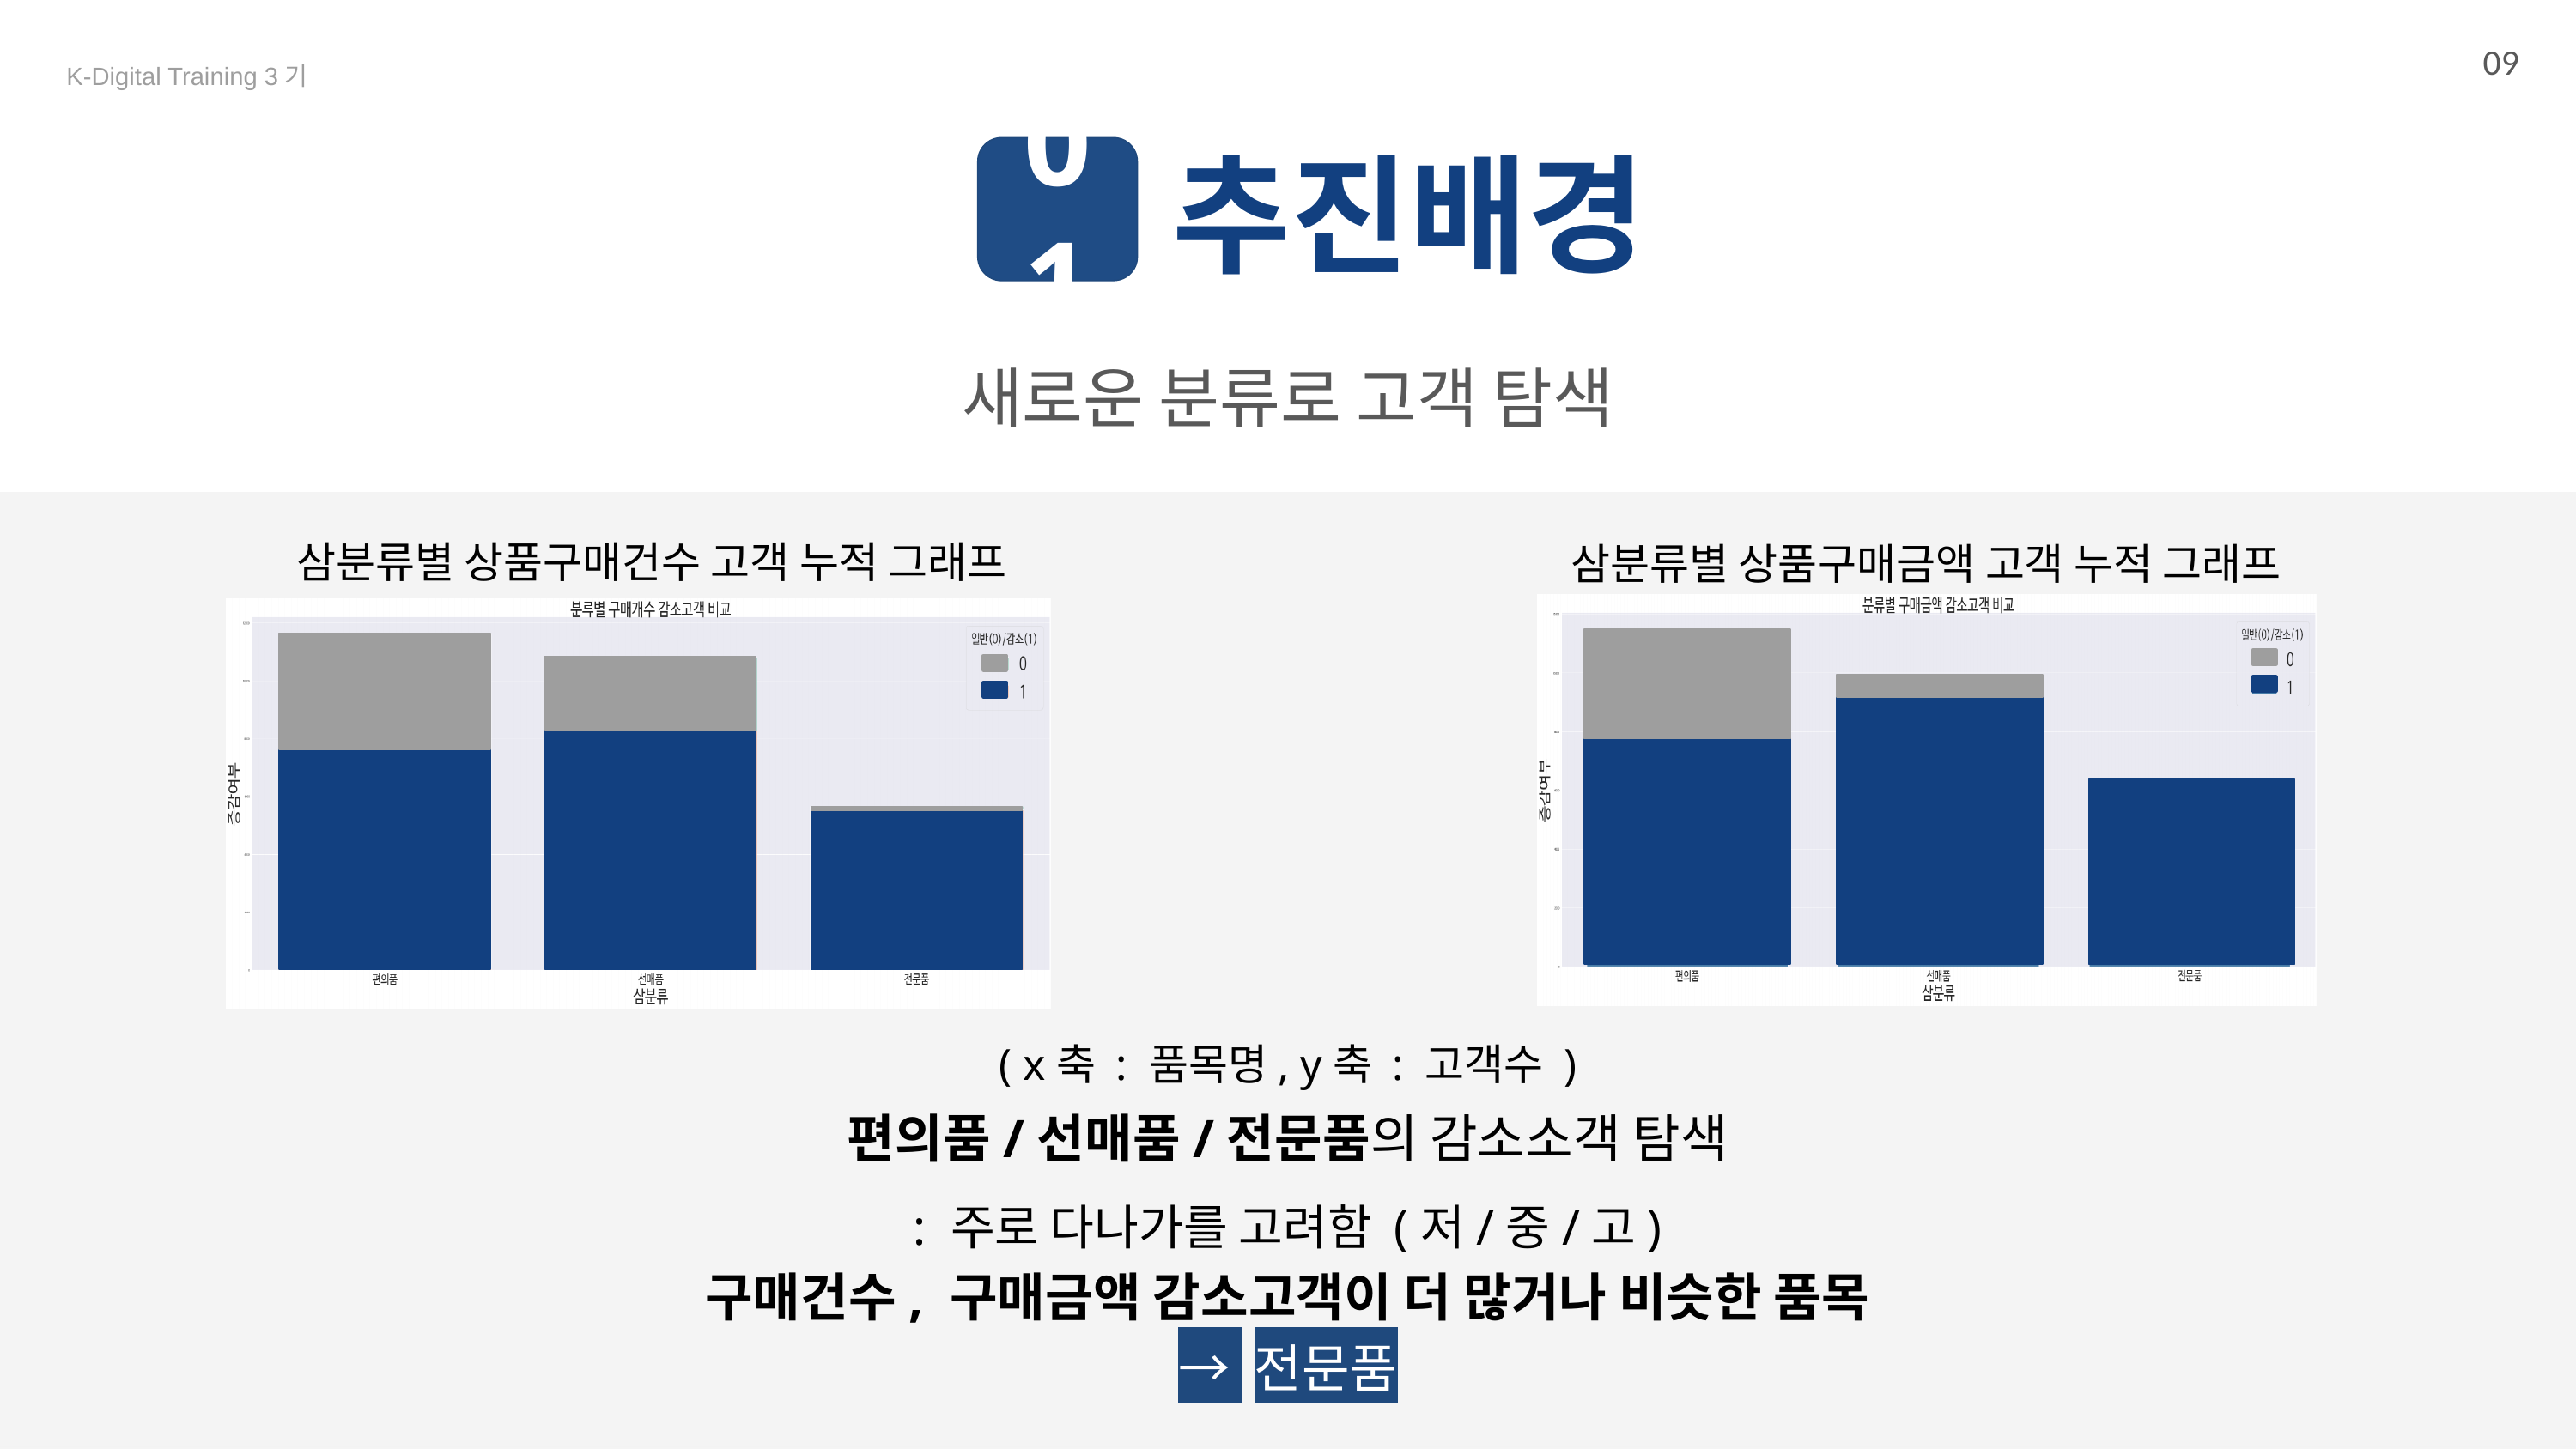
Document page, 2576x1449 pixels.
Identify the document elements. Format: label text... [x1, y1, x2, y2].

text_box 09 [2470, 26, 2548, 95]
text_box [194, 513, 2343, 595]
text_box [977, 127, 1687, 291]
text_box 새로운 분류로 고객 탐색 [576, 331, 2000, 450]
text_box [225, 597, 1051, 1010]
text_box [1536, 594, 2317, 1006]
picture [0, 492, 2576, 1449]
text_box K-Digital Training 3기 [53, 53, 338, 108]
